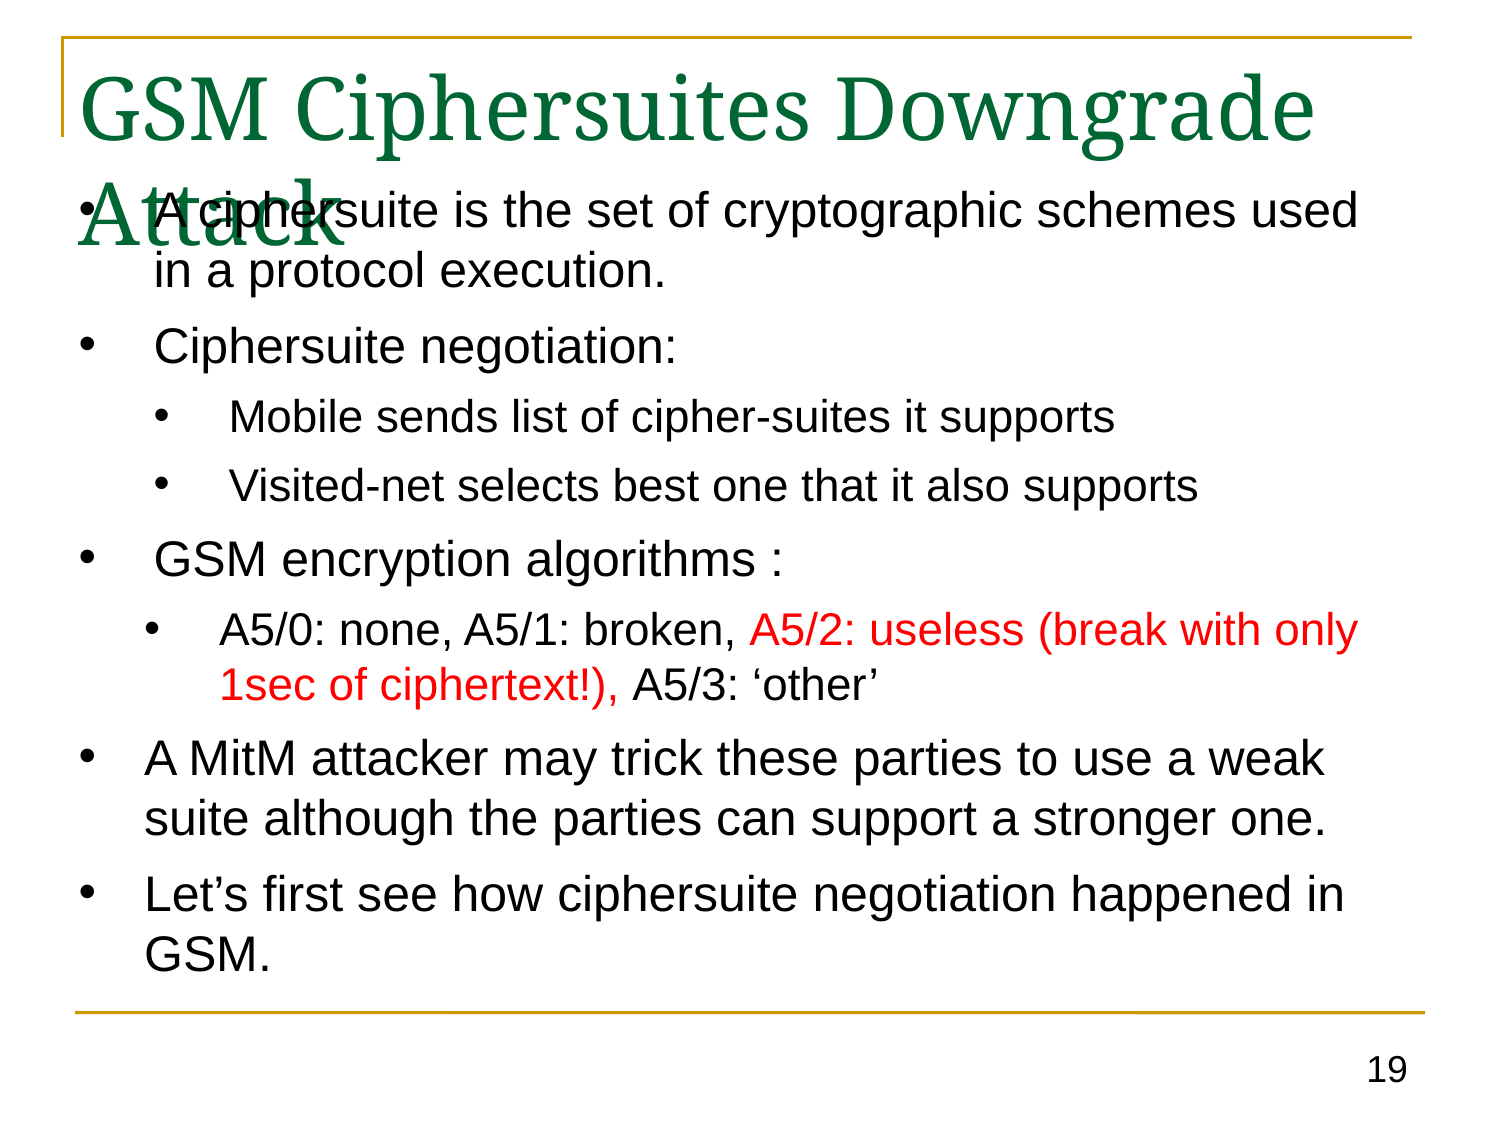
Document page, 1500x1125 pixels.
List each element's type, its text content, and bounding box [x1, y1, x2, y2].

title GSM Ciphersuites Downgrade Attack [63, 45, 1459, 174]
text_box 19 [1351, 1023, 1424, 1098]
